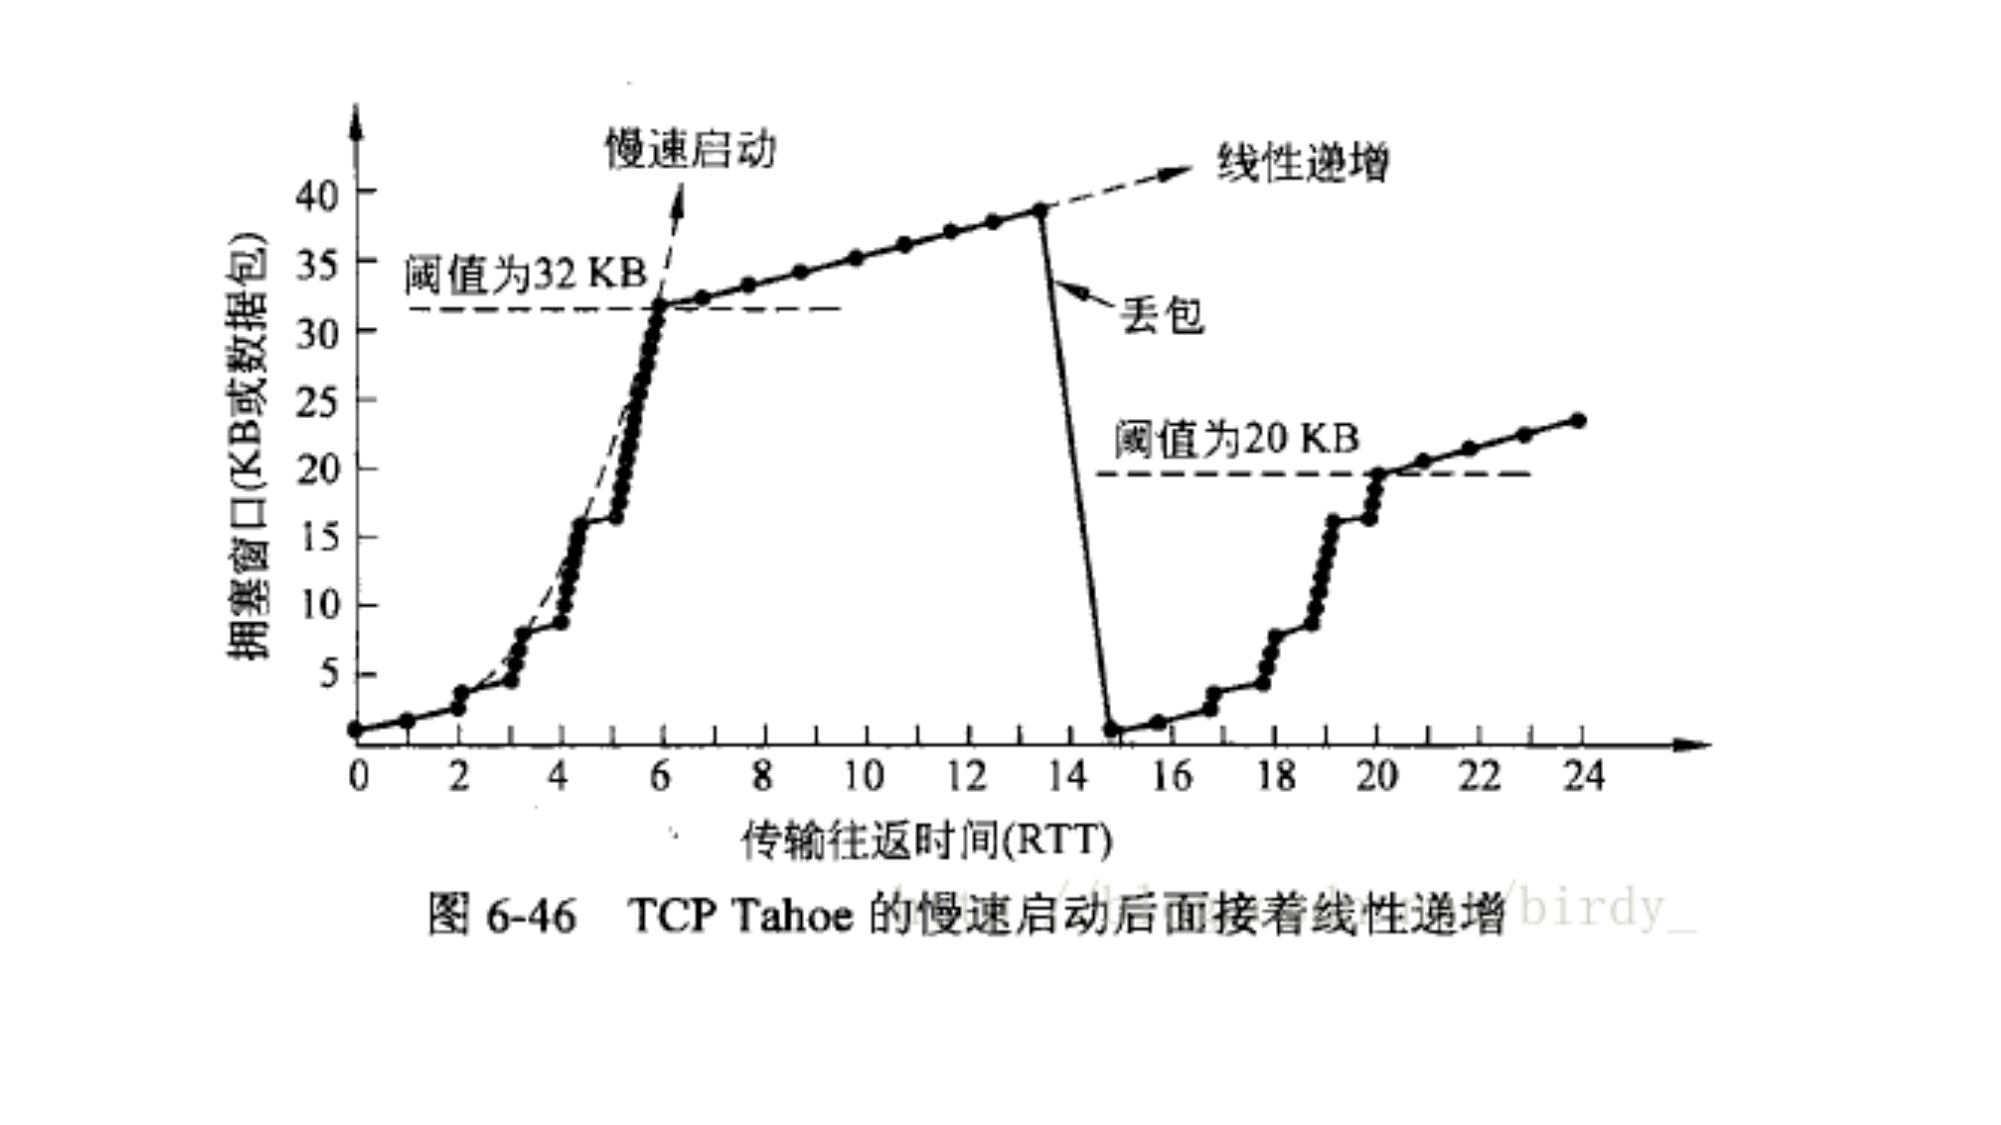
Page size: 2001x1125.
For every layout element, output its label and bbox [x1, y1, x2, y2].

picture [184, 59, 1728, 964]
